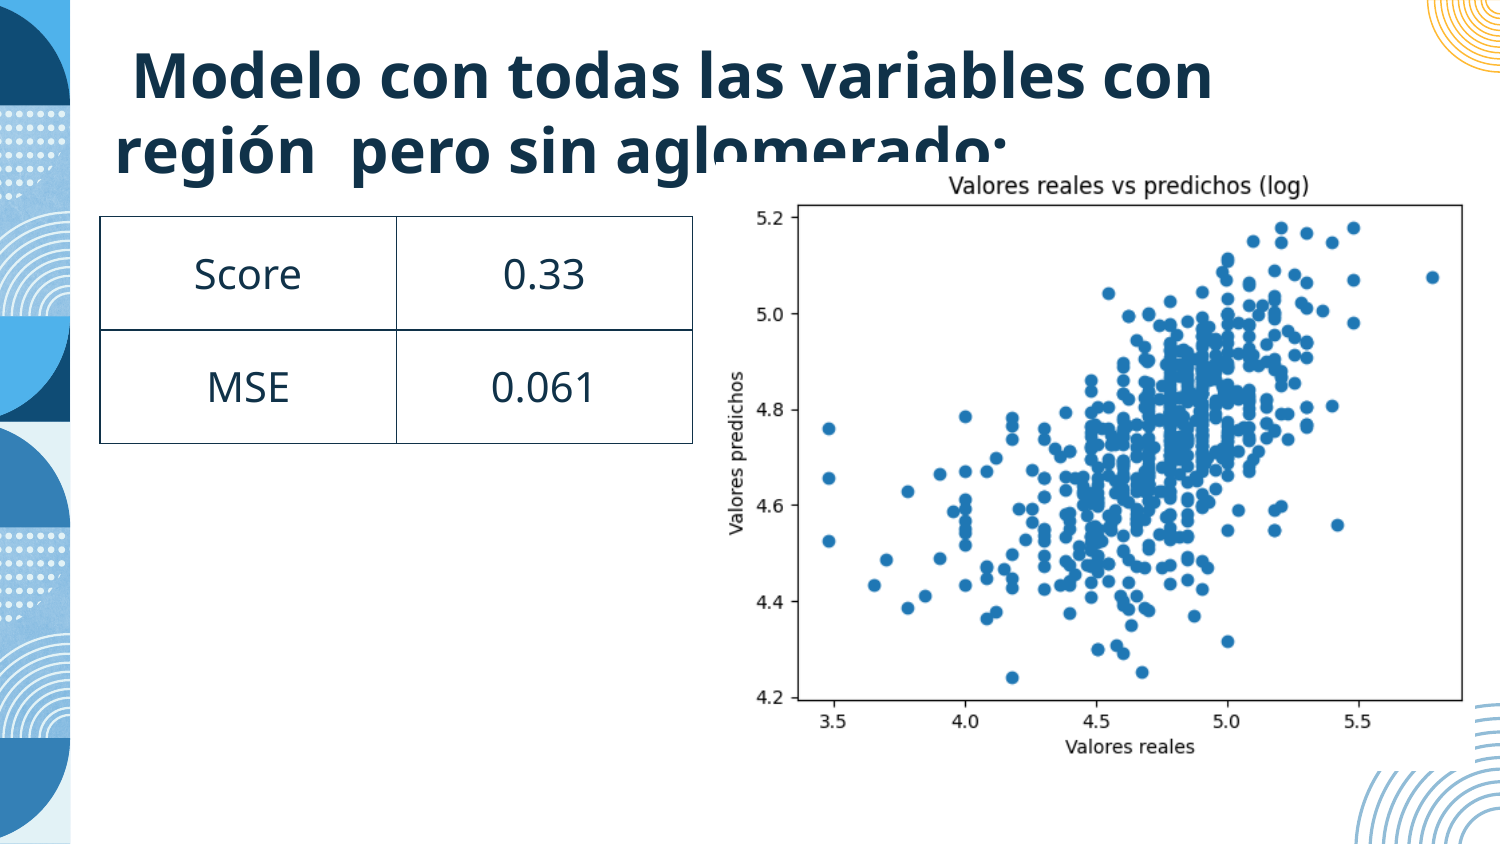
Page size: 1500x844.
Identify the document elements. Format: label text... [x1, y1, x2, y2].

table_cell 0.061 [397, 331, 692, 443]
table_header Score [101, 217, 396, 329]
picture [715, 162, 1475, 772]
picture [0, 0, 71, 521]
title Modelo con todas las variables con región pero sin aglomerado: [99, 20, 1364, 115]
picture [0, 528, 71, 738]
table_header 0.33 [397, 217, 692, 329]
table_cell MSE [101, 331, 396, 443]
